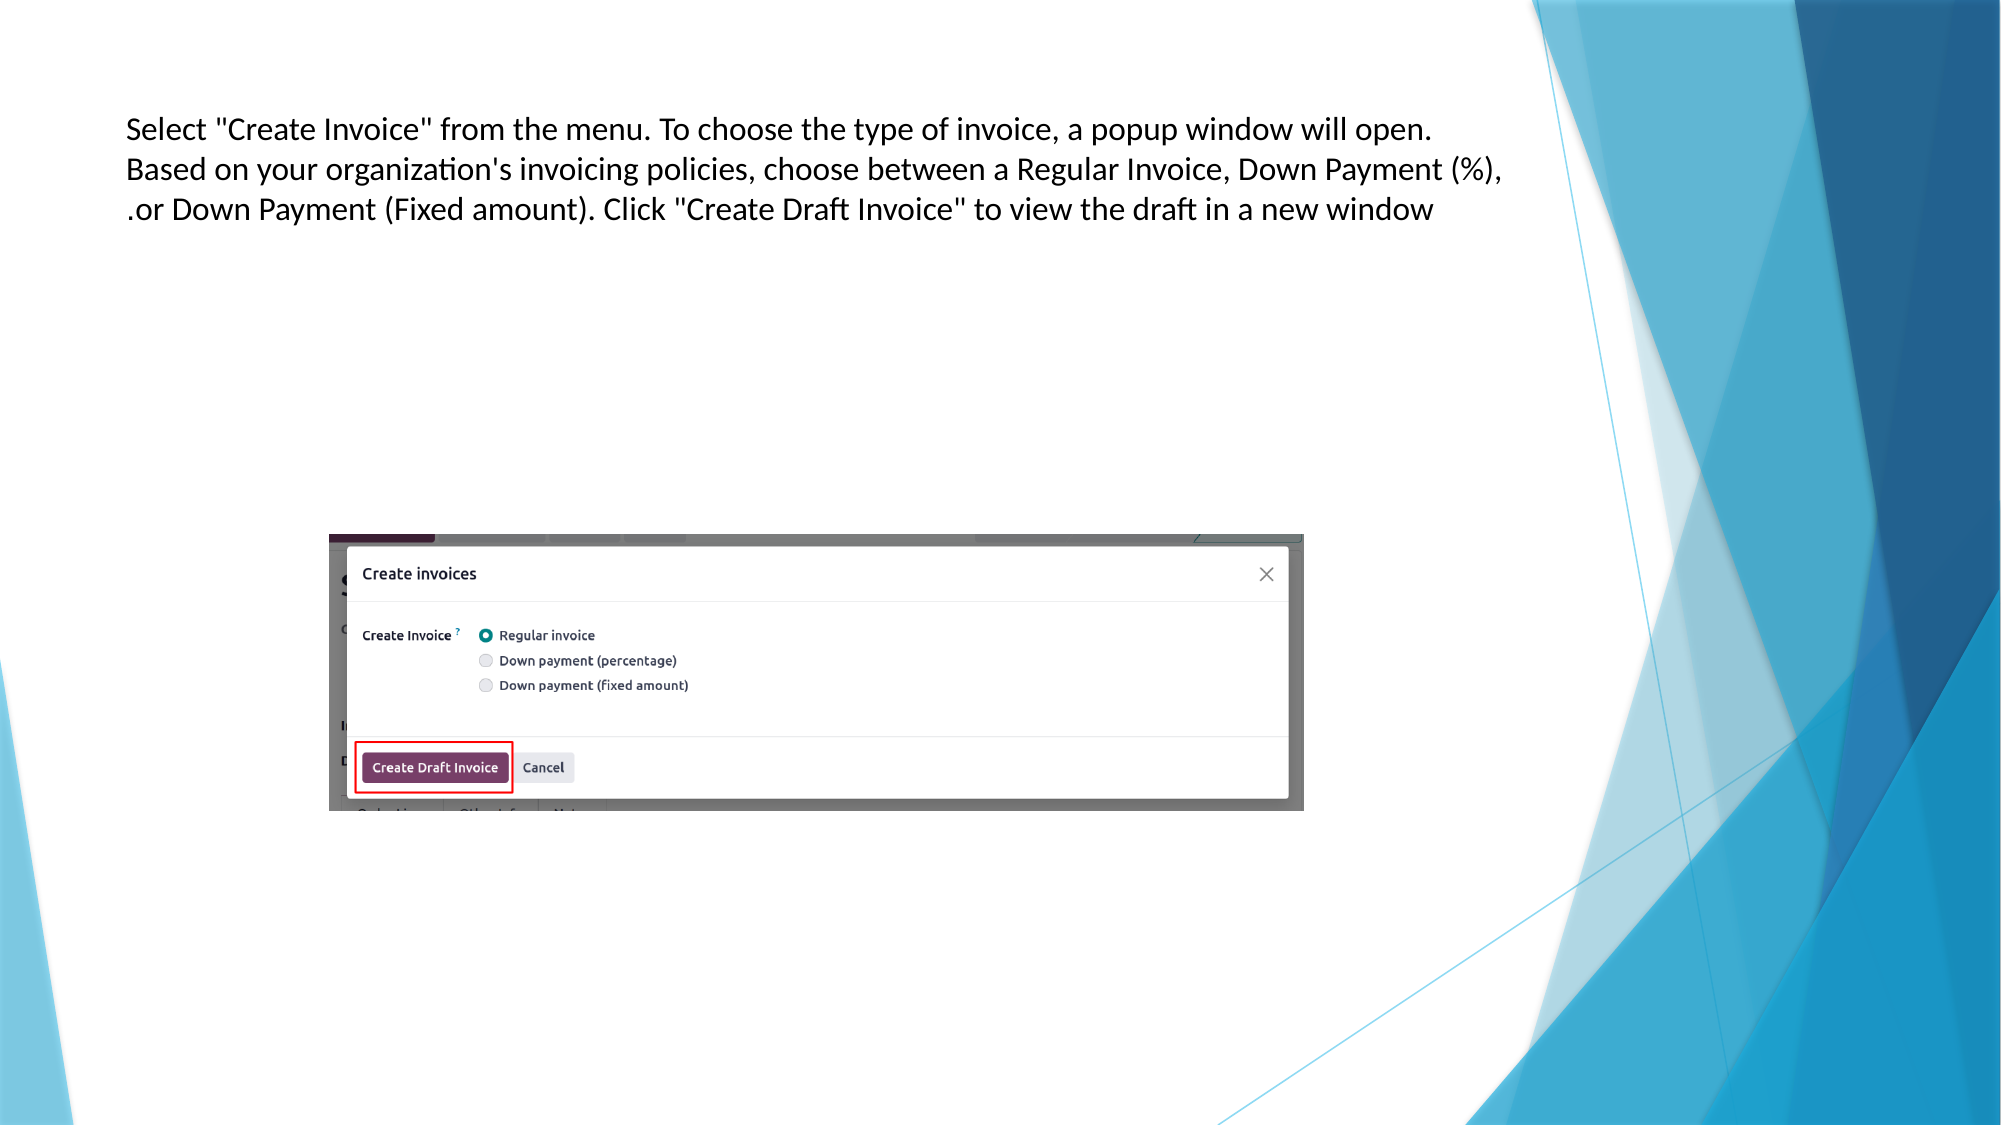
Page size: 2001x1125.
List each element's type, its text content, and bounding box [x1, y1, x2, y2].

title Select "Create Invoice" from the menu. To choose the type of invoice, a popup window will open. Based on your organization's invoicing policies, choose between a Regular Invoice, Down Payment (%), or Down Payment (Fixed amount). Click "Create Draft Invoice" to view the draft in a new window. [111, 99, 1522, 317]
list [328, 534, 1304, 812]
